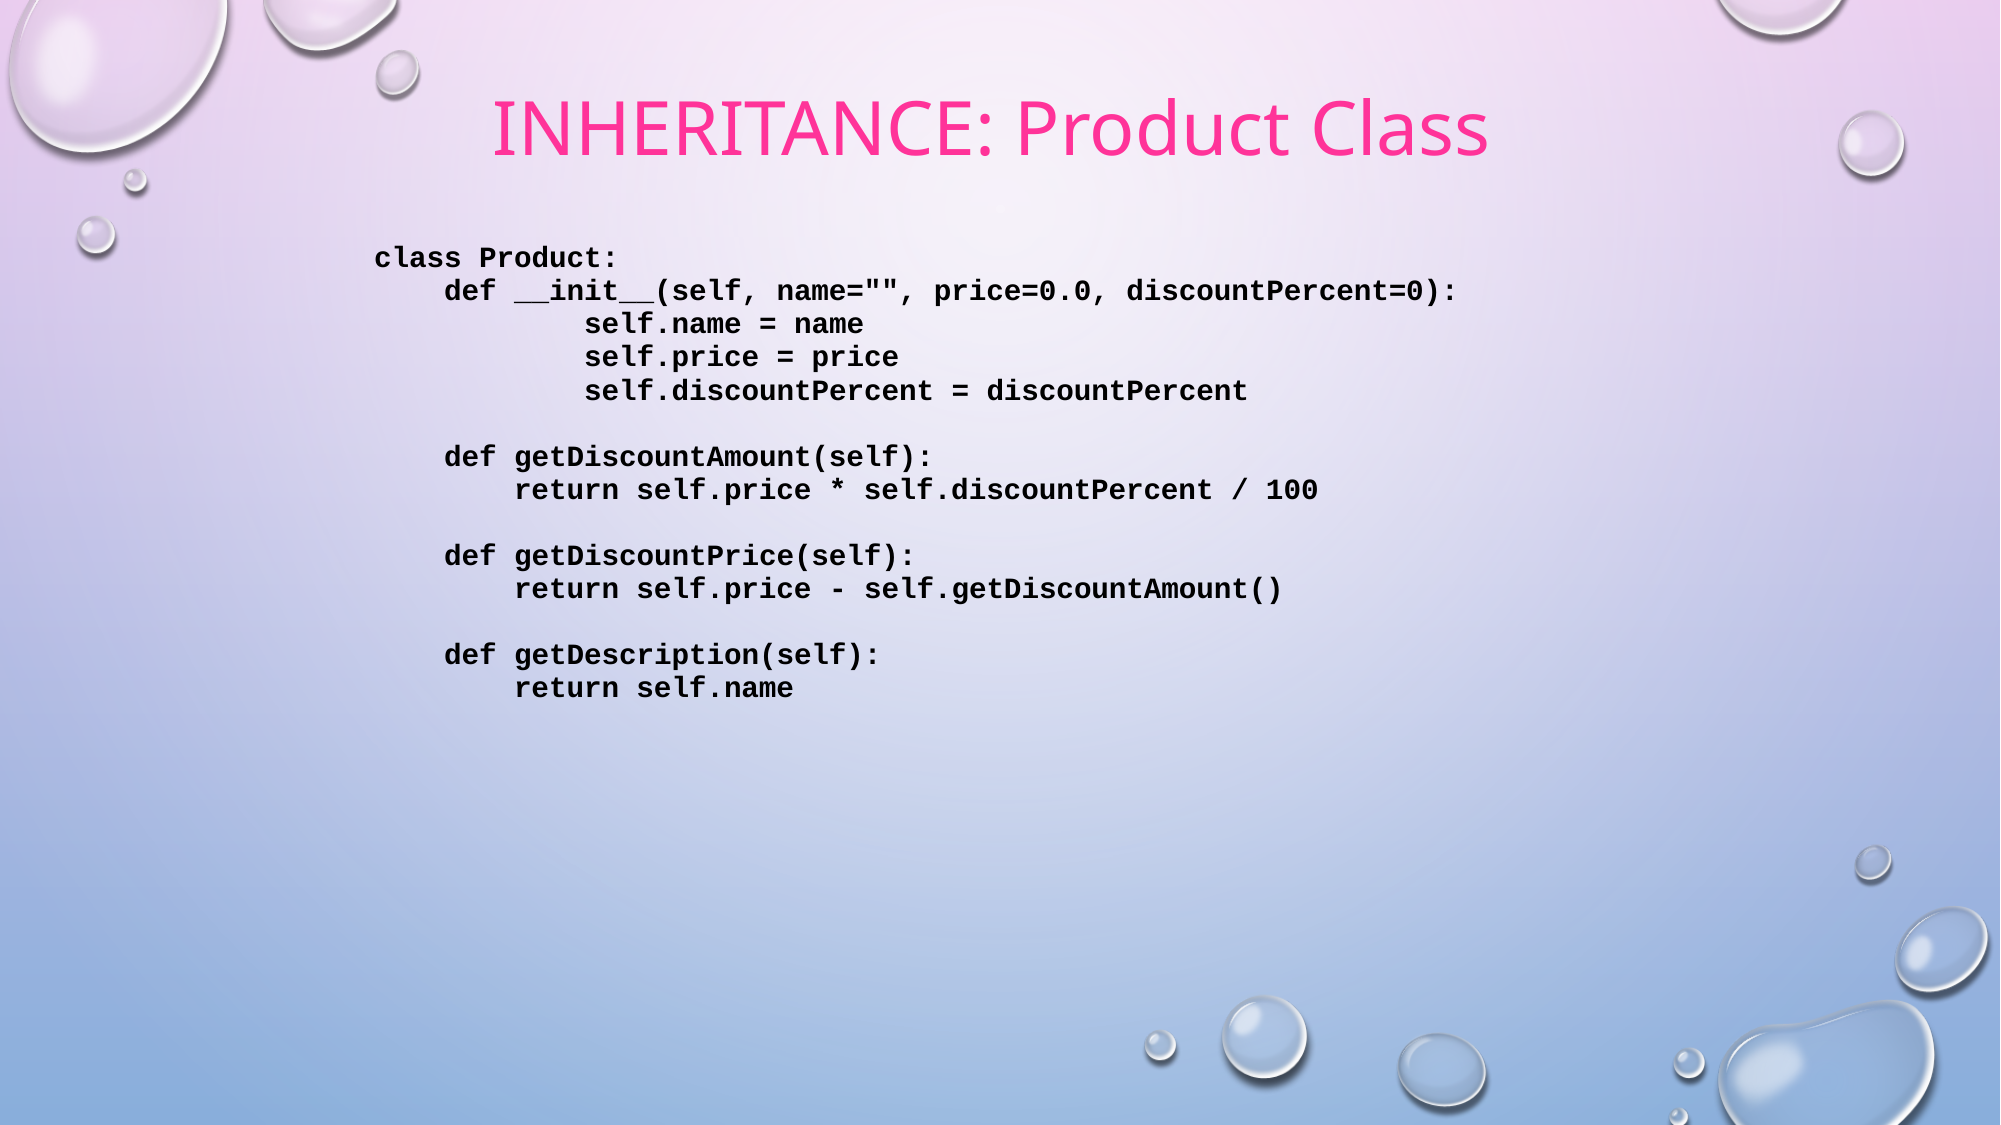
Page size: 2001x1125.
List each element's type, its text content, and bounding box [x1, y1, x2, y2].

picture [0, 0, 2000, 1125]
title Inheritance: Product Class [145, 68, 1839, 195]
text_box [316, 243, 1518, 712]
